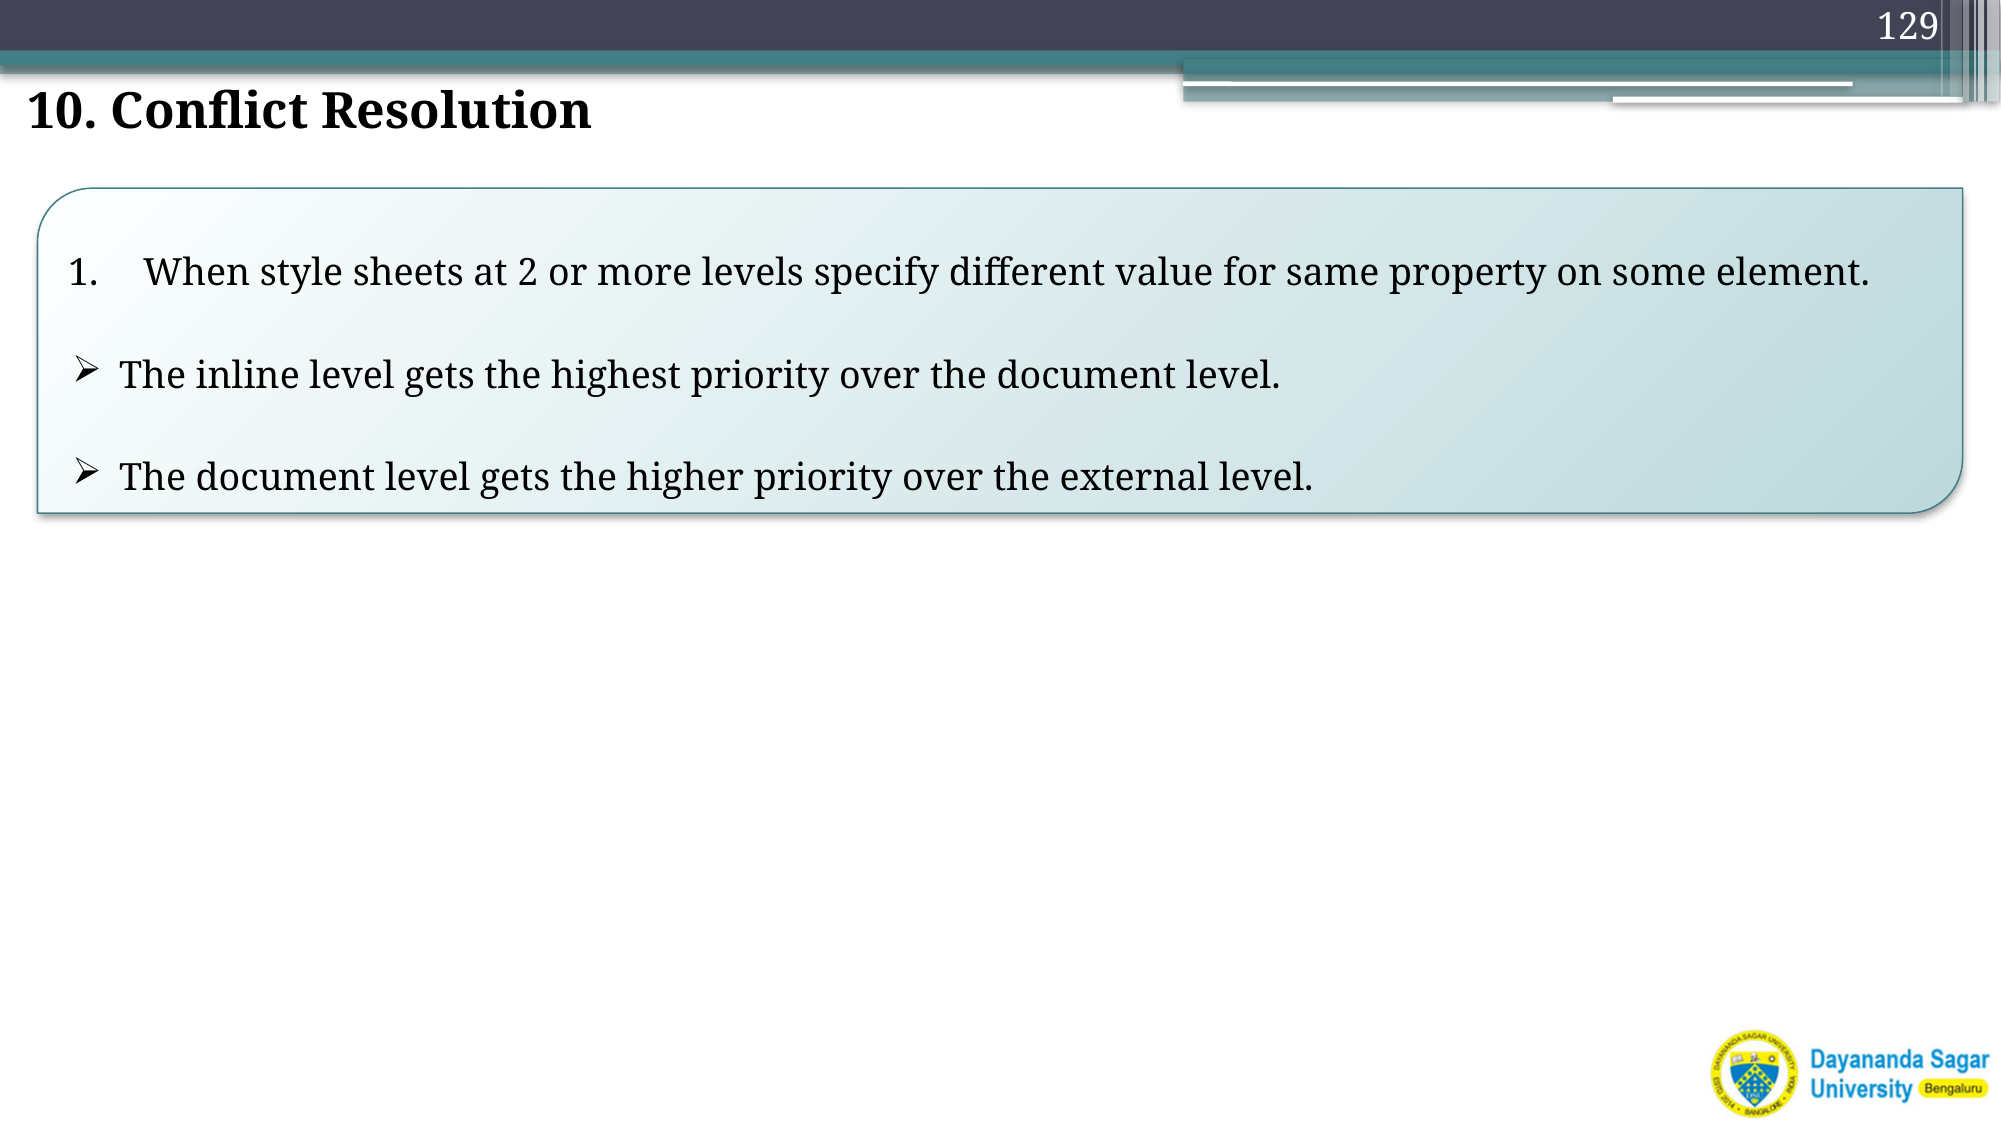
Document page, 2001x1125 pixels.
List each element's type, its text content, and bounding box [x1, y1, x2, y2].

text_box 10. Conflict Resolution [12, 70, 1150, 146]
picture [1707, 1021, 1996, 1125]
text_box When style sheets at 2 or more levels specify different value for same property on some element. The inline level gets the highest priority over the document level. The document level gets the higher priority over the external level. [36, 187, 1964, 514]
slide_number 129 [1788, 0, 1955, 61]
